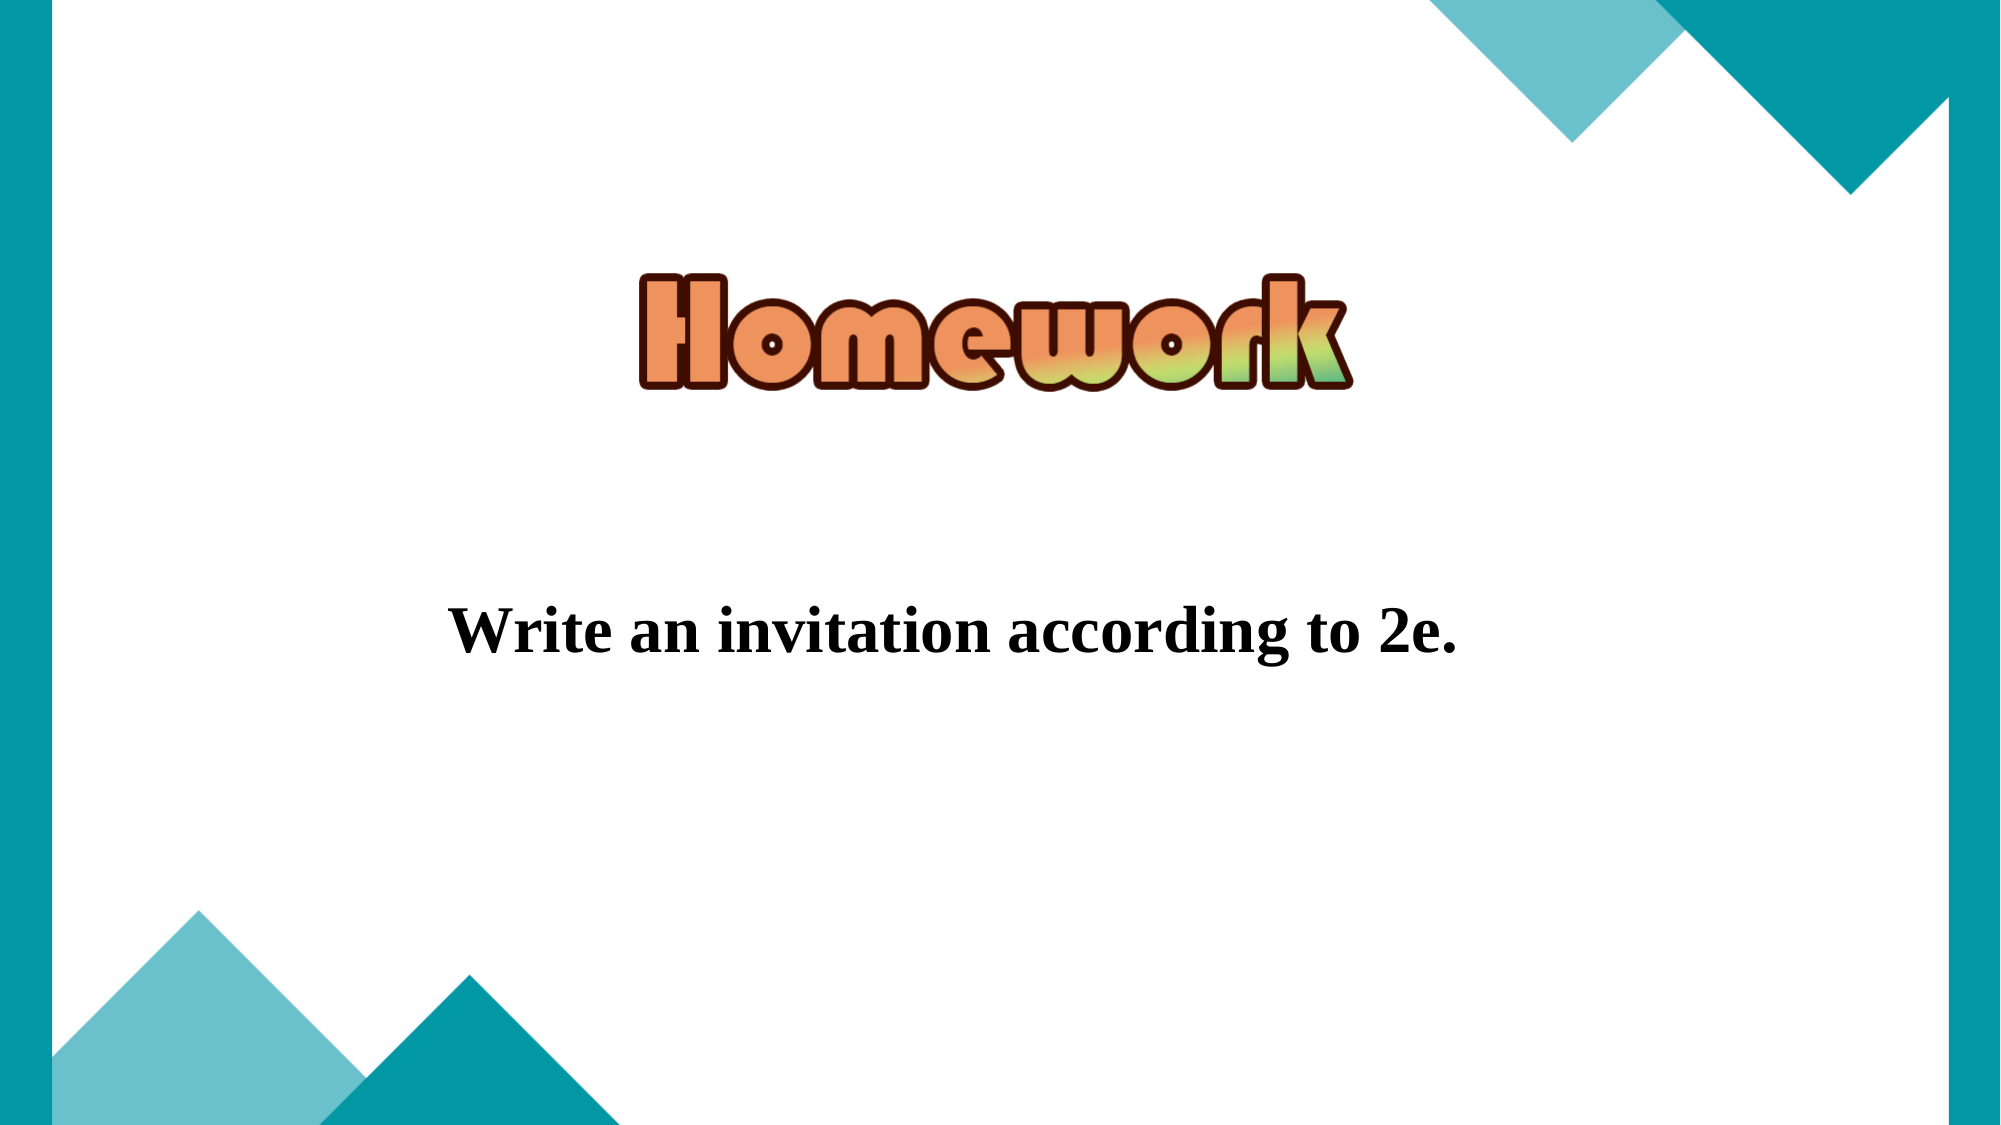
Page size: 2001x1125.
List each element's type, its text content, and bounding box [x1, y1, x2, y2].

text_box Write an invitation according to 2e. [432, 562, 1656, 674]
picture [0, 0, 2001, 1125]
